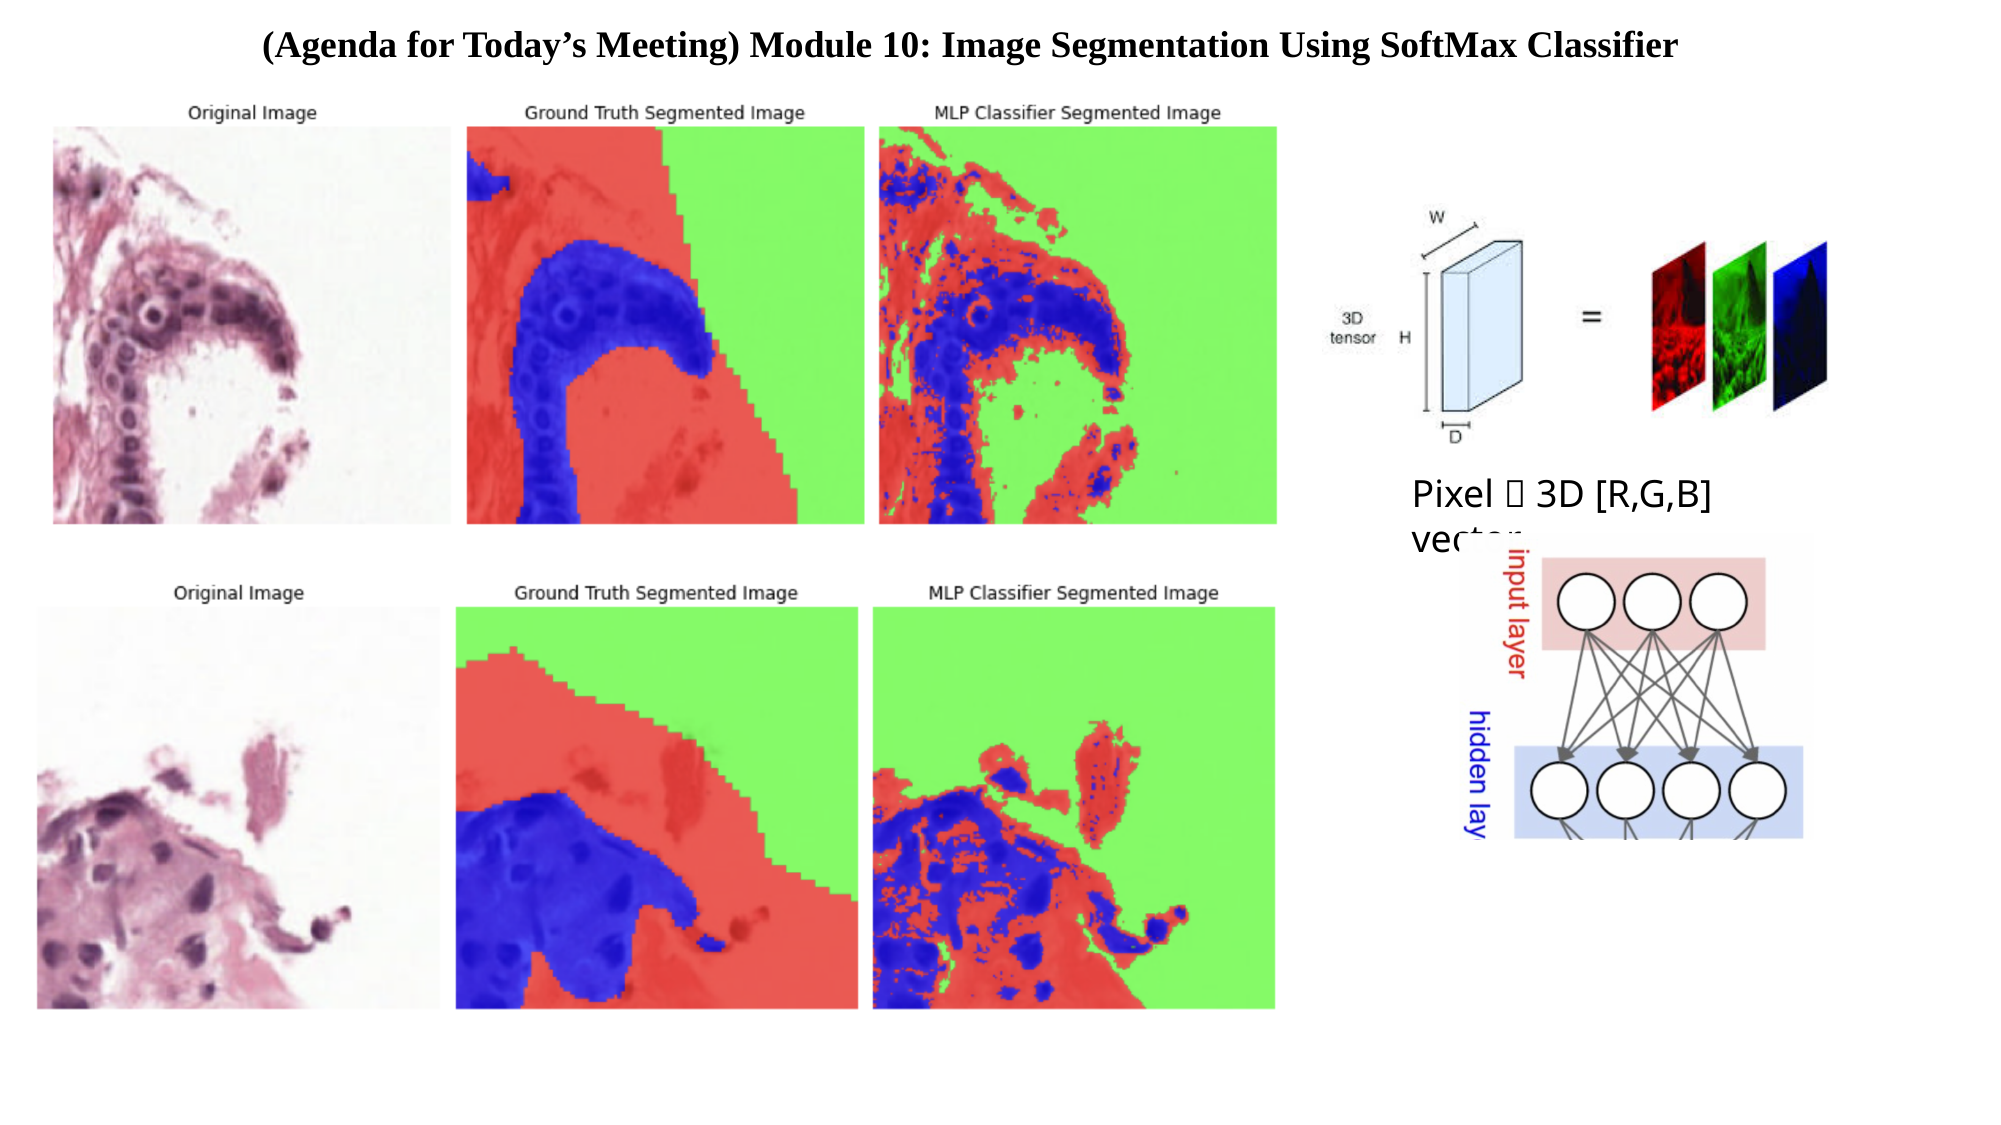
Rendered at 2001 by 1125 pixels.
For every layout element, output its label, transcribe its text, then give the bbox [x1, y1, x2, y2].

picture [1321, 202, 1832, 451]
text_box (Agenda for Today’s Meeting) Module 10: Image Segmentation Using SoftMax Classifier [45, 12, 1906, 72]
picture [1460, 508, 1814, 864]
picture [23, 565, 1300, 1031]
picture [23, 86, 1300, 548]
text_box Pixel  3D [R,G,B] vector [1396, 462, 1846, 568]
